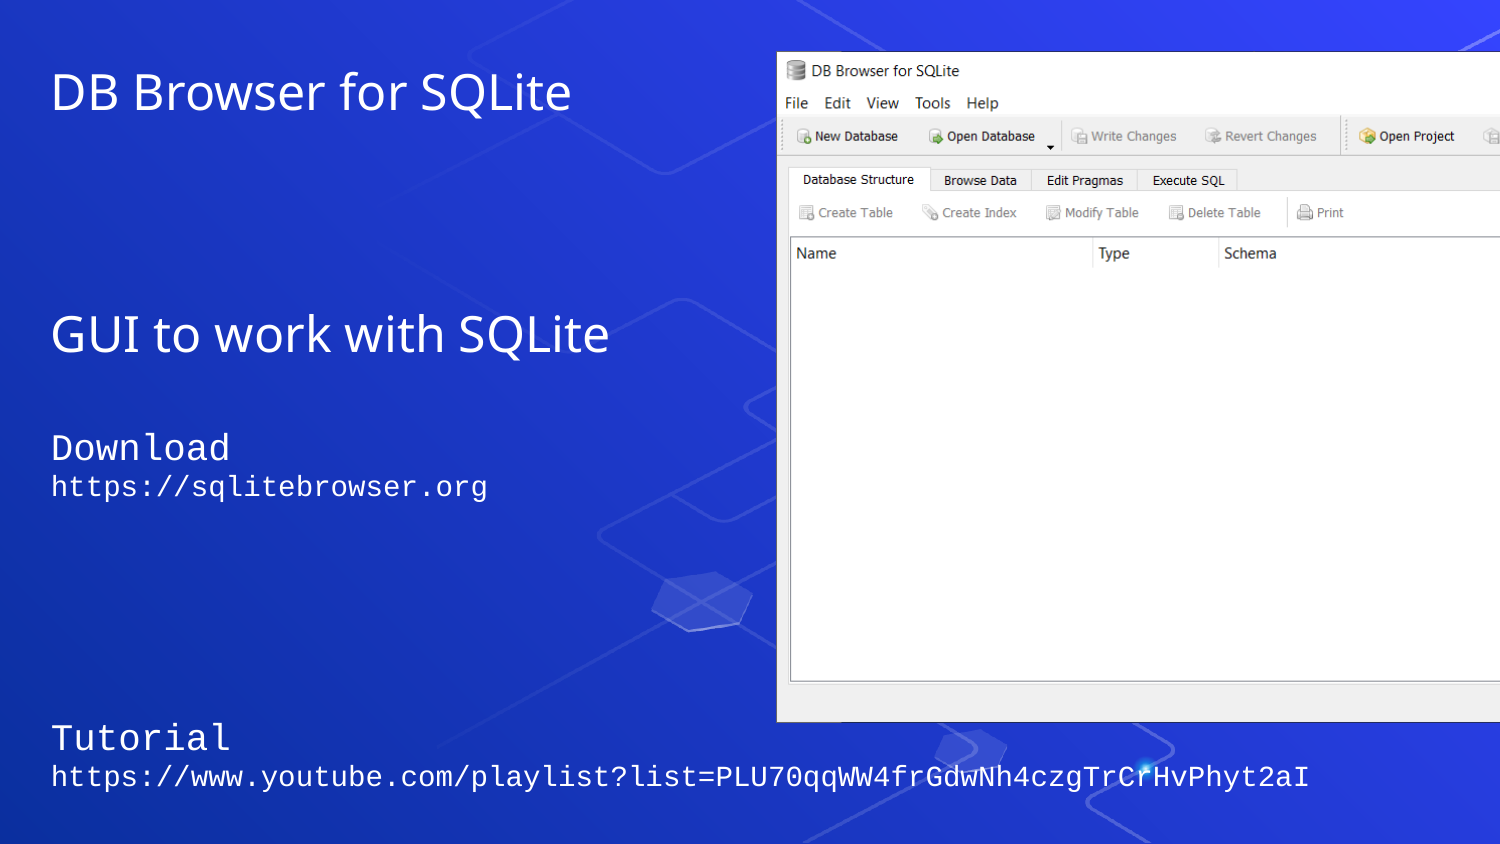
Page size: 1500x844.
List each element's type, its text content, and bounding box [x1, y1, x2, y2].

picture [0, 0, 1500, 844]
title DB Browser for SQLite [50, 51, 773, 121]
text_box GUI to work with SQLite Download https://sqlitebrowser.org Tutorial https://www.youtube.com/playlist?list=PLU70qqWW4frGdwNh4czgTrCrHvPhyt2aI [50, 722, 1346, 793]
